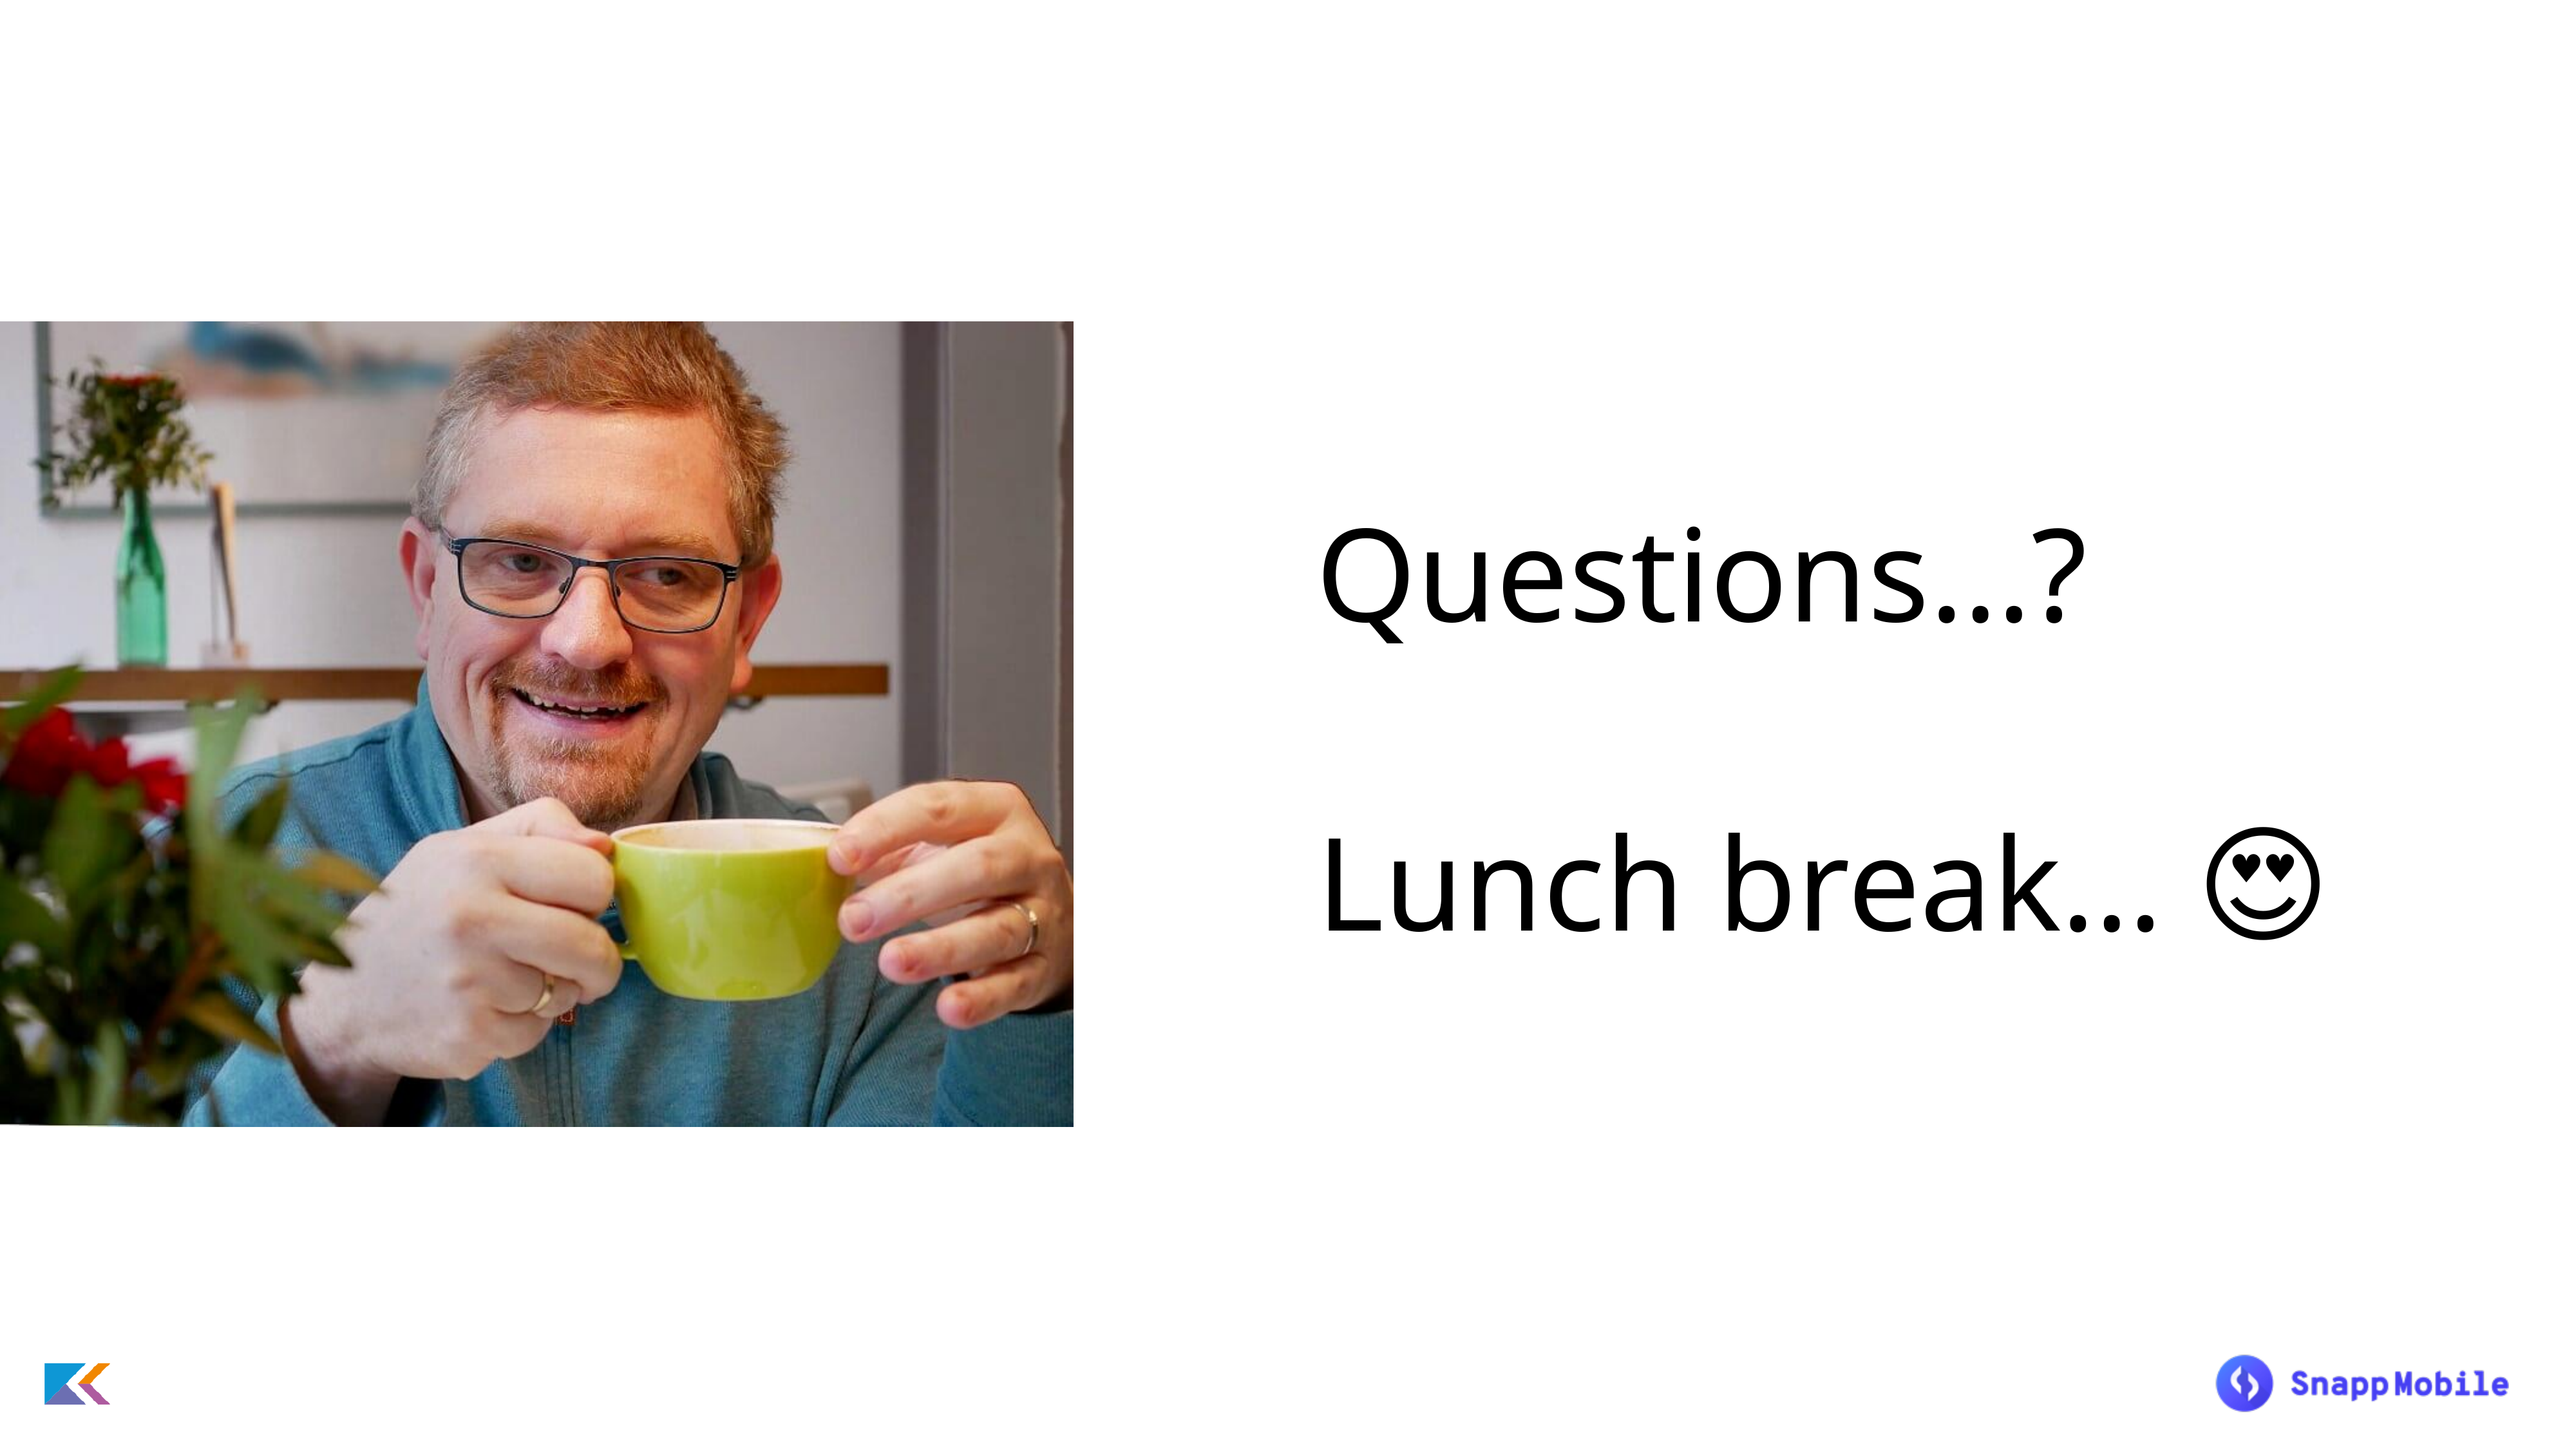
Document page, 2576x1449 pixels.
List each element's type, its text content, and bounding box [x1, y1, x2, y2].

picture [0, 321, 1074, 1128]
picture [35, 1358, 118, 1410]
picture [2197, 1336, 2529, 1431]
text_box Questions…? Lunch break… 😍 [1311, 487, 2336, 962]
